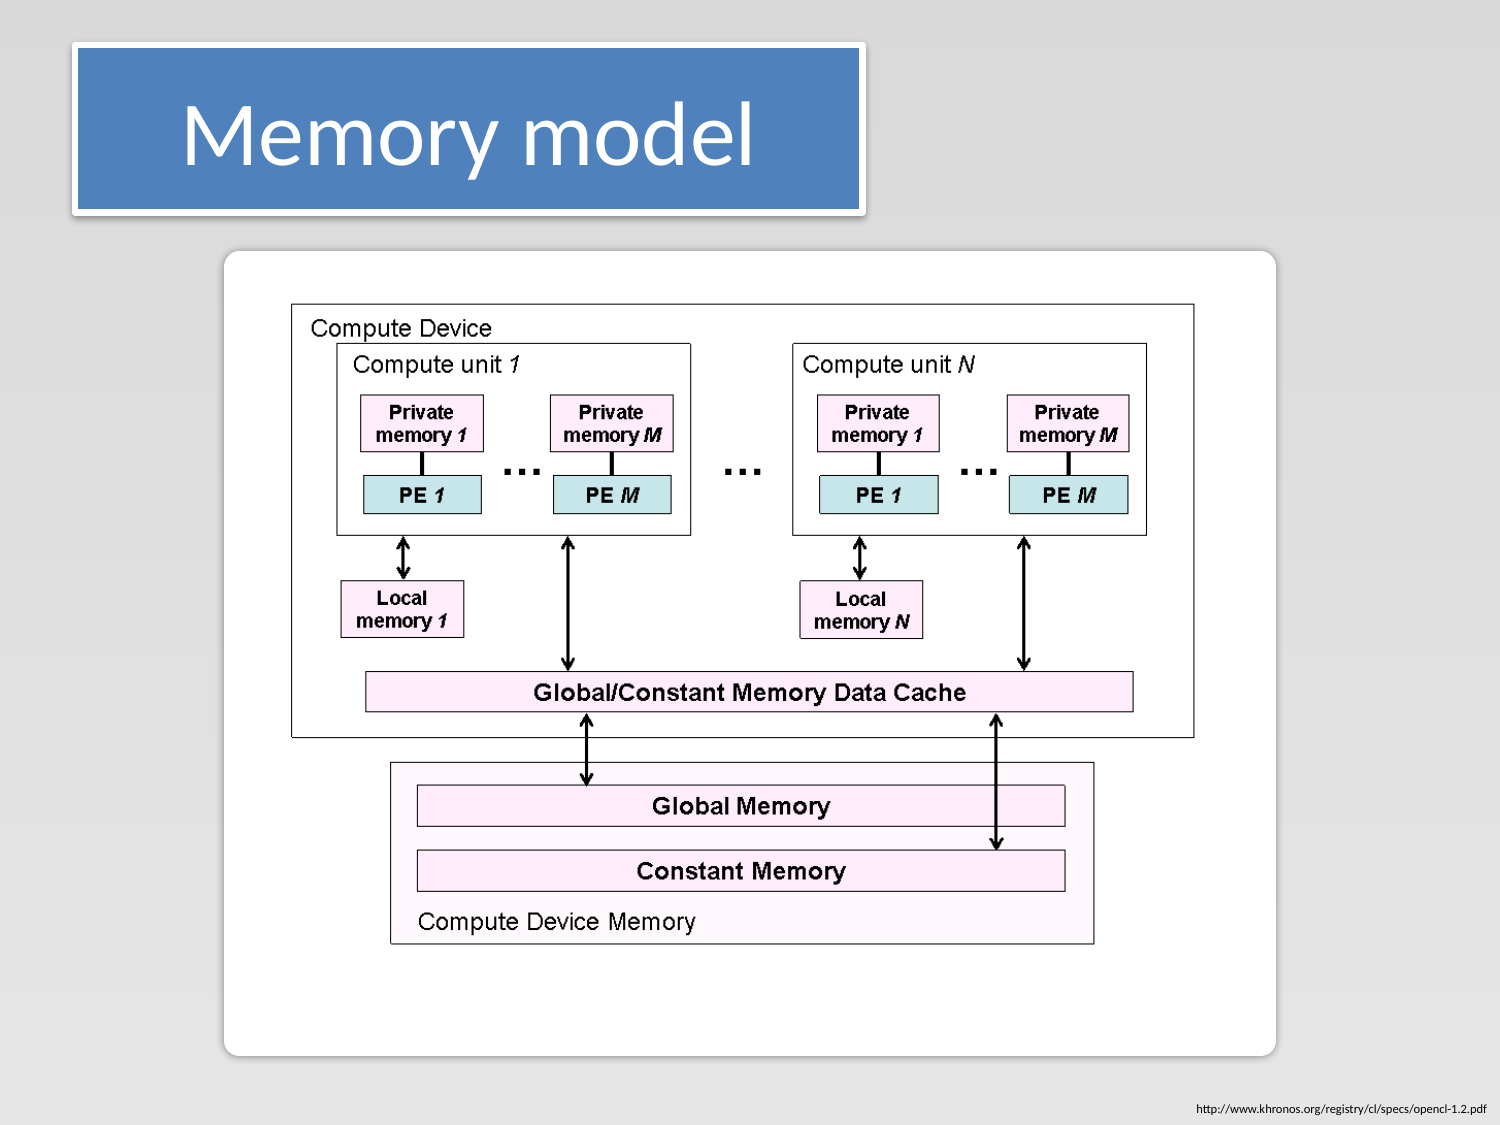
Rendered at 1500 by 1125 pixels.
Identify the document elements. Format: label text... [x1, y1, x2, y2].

text_box http://www.khronos.org/registry/cl/specs/opencl-1.2.pdf [718, 1094, 1500, 1124]
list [254, 282, 1246, 1026]
title Memory model [72, 42, 866, 216]
